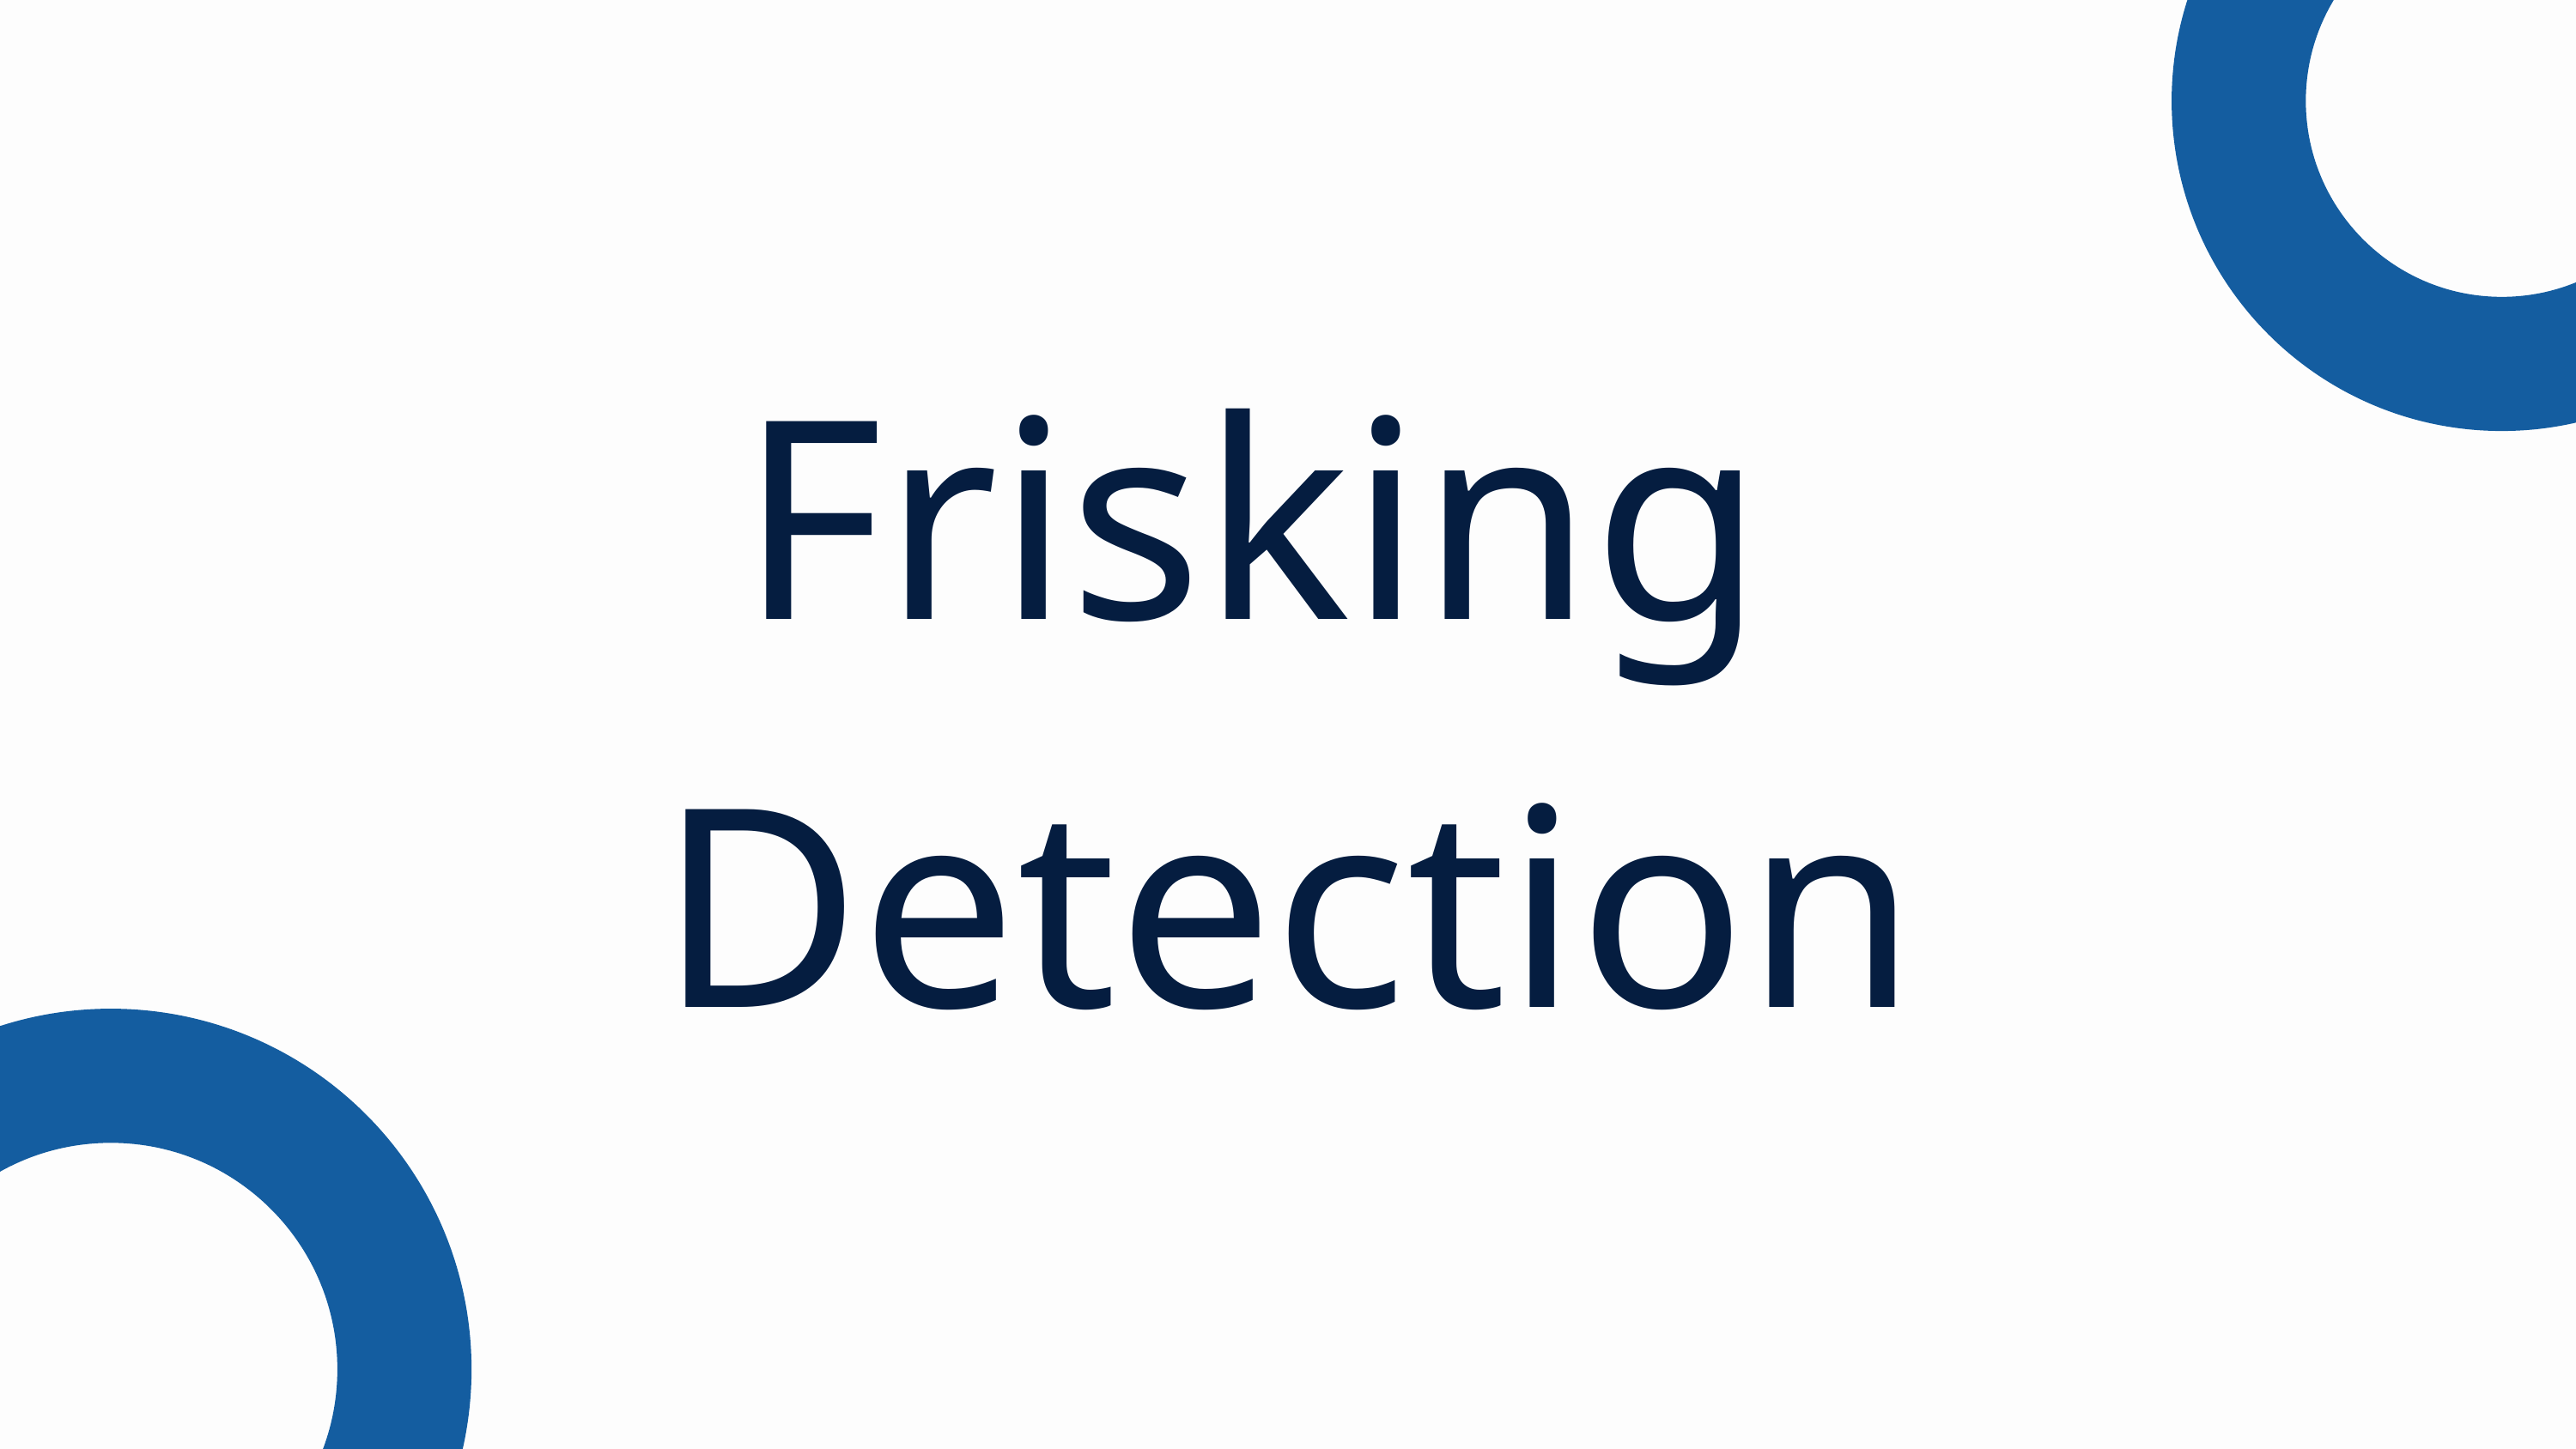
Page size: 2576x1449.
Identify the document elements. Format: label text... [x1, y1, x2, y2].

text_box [0, 1075, 405, 1449]
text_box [2238, 0, 2576, 365]
text_box Frisking Detection [559, 425, 2017, 1064]
